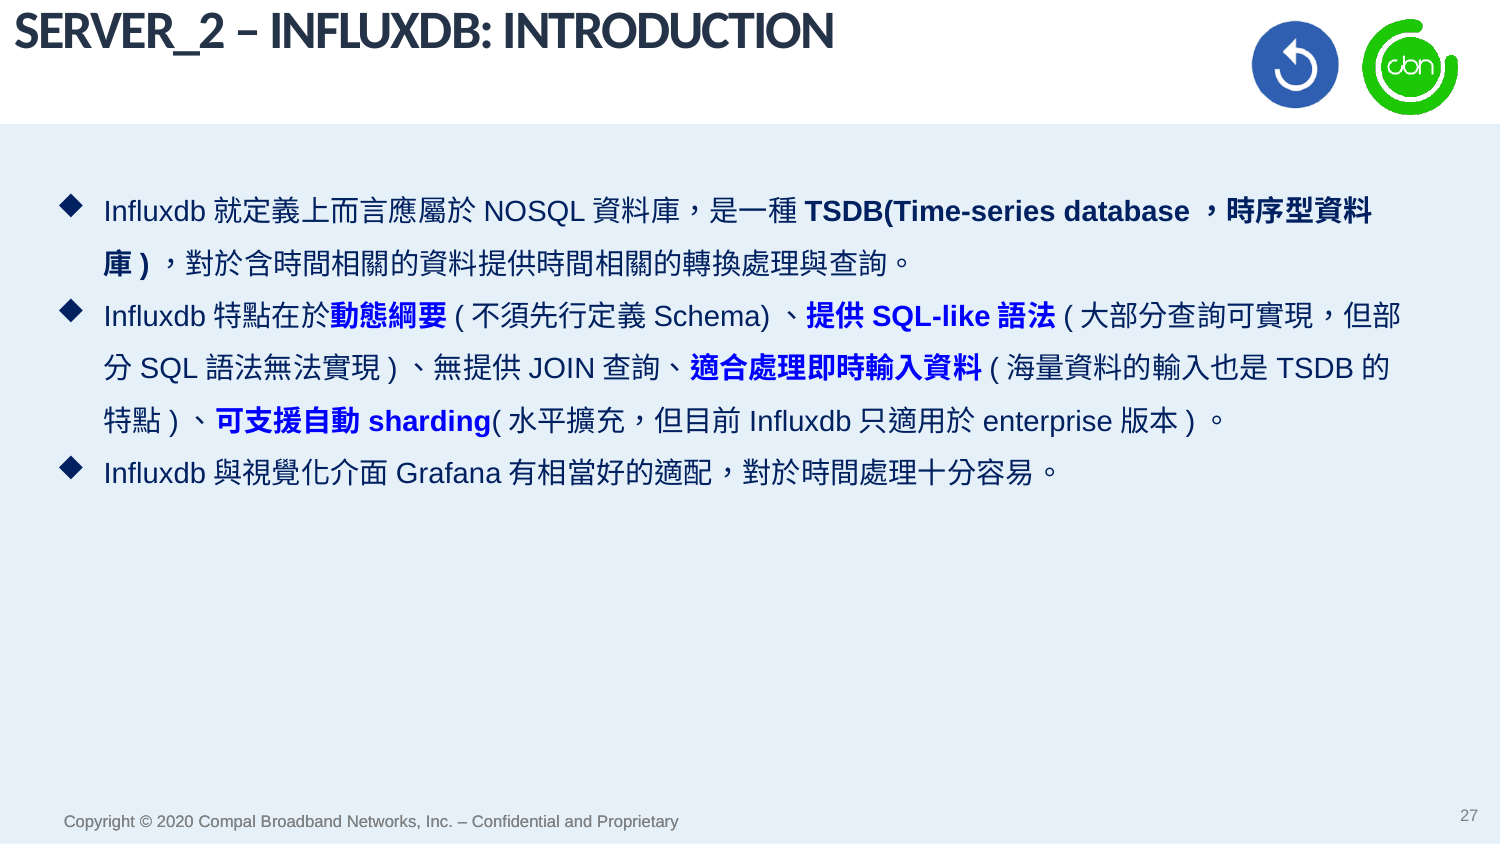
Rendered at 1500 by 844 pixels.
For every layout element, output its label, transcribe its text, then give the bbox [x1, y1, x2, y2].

slide_number 27 [1418, 797, 1494, 833]
text_box server_2 – Influxdb: introduction [0, 0, 1375, 86]
text_box Influxdb就定義上而言應屬於NOSQL資料庫，是一種TSDB(Time-series database，時序型資料庫)，對於含時間相關的資料提供時間相關的轉換處理與查詢。 Influxdb特點在於動態綱要(不須先行定義Schema)、提供SQL-like語法(大部分查詢可實現，但部分SQL語法無法實現)、無提供JOIN查詢、適合處理即時輸入資料(海量資料的輸入也是TSDB的特點)、可支援自動sharding(水平擴充，但目前Influxdb只適用於enterprise版本)。 Influxdb與視覺化介面Grafana有相當好的適配，對於時間處理十分容易。 [41, 167, 1428, 497]
picture [1362, 19, 1458, 115]
picture [1251, 20, 1339, 111]
